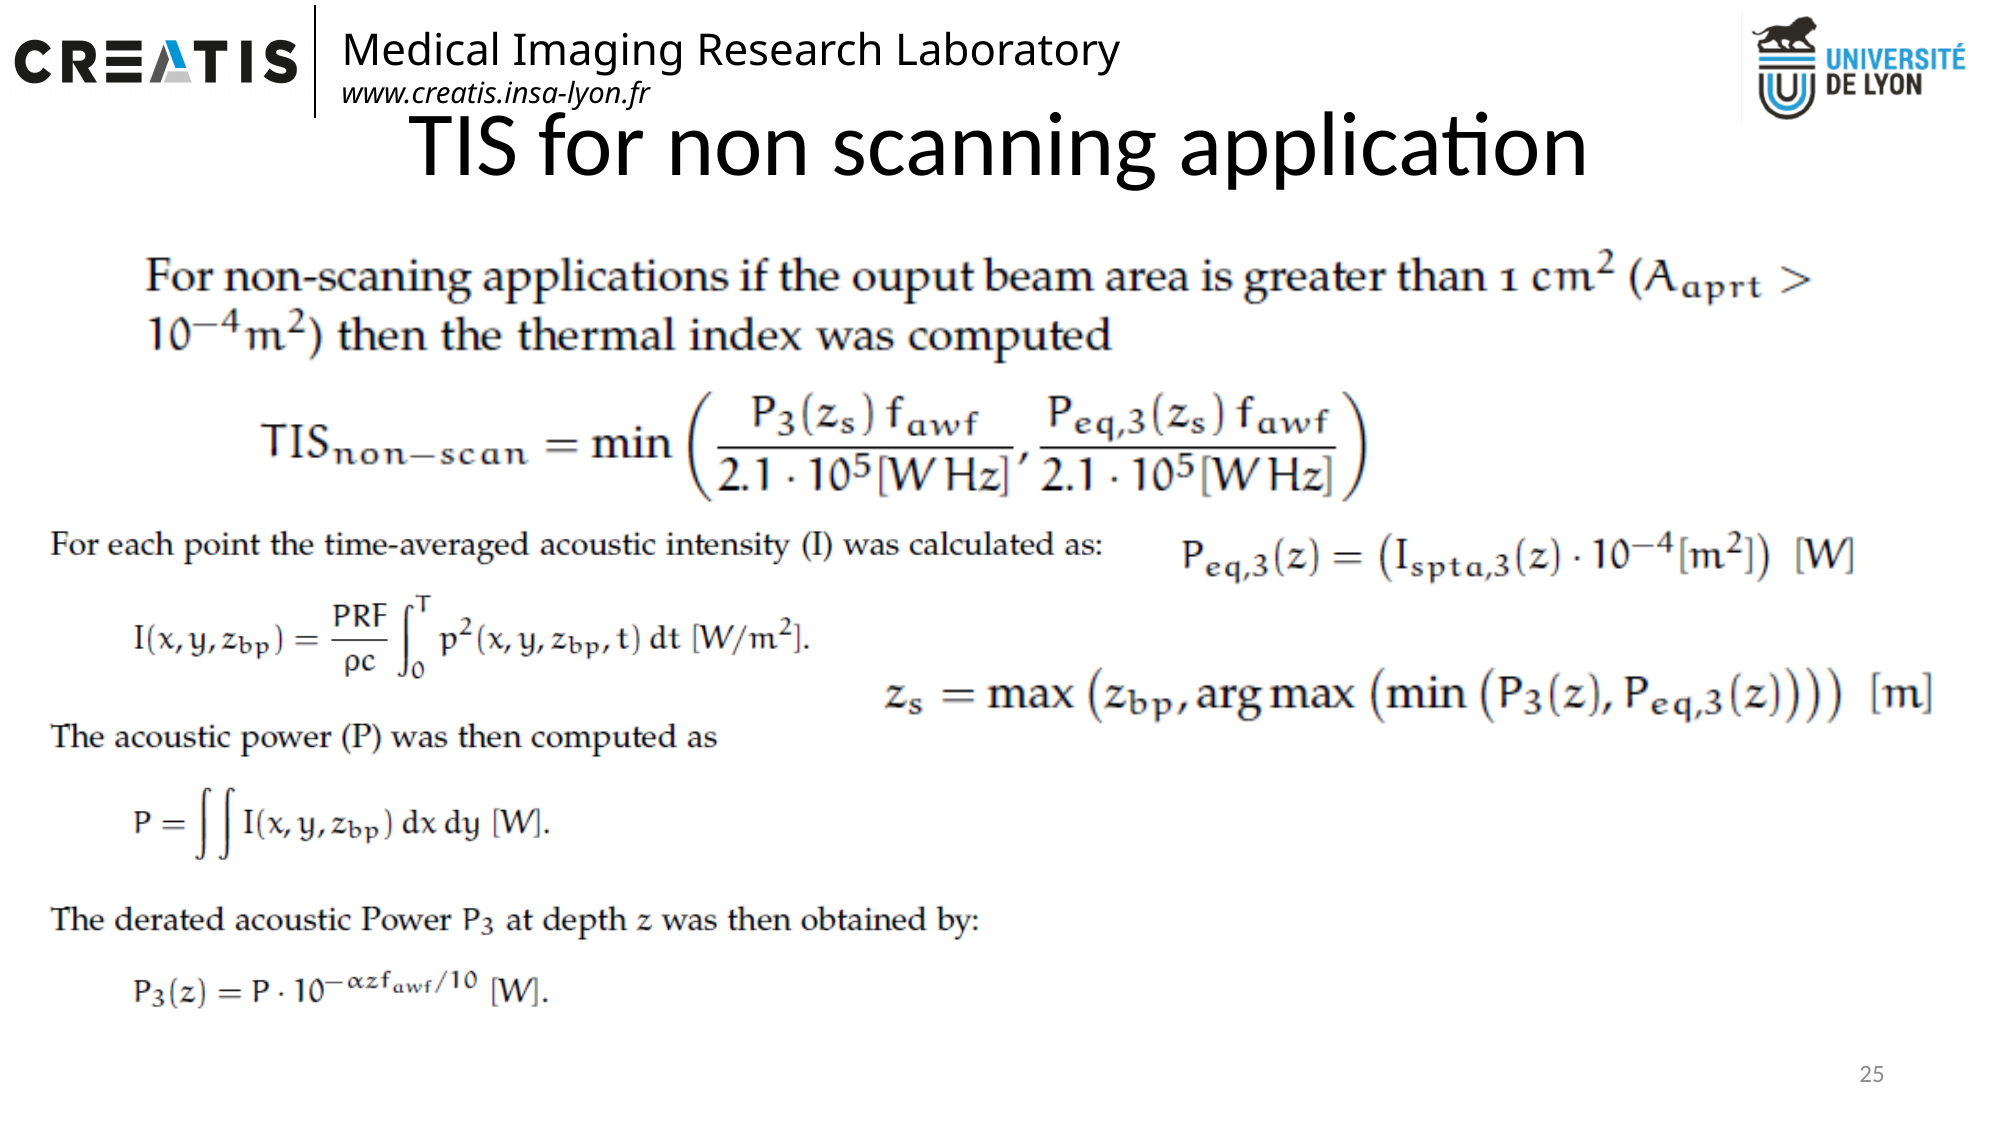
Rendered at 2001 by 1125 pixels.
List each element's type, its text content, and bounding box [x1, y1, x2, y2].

picture [1741, 9, 1969, 123]
picture [35, 515, 1939, 1043]
slide_number 25 [1433, 1042, 1900, 1103]
title TIS for non scanning application [99, 45, 1900, 233]
picture [1162, 508, 1859, 606]
picture [0, 24, 311, 99]
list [132, 231, 1827, 514]
